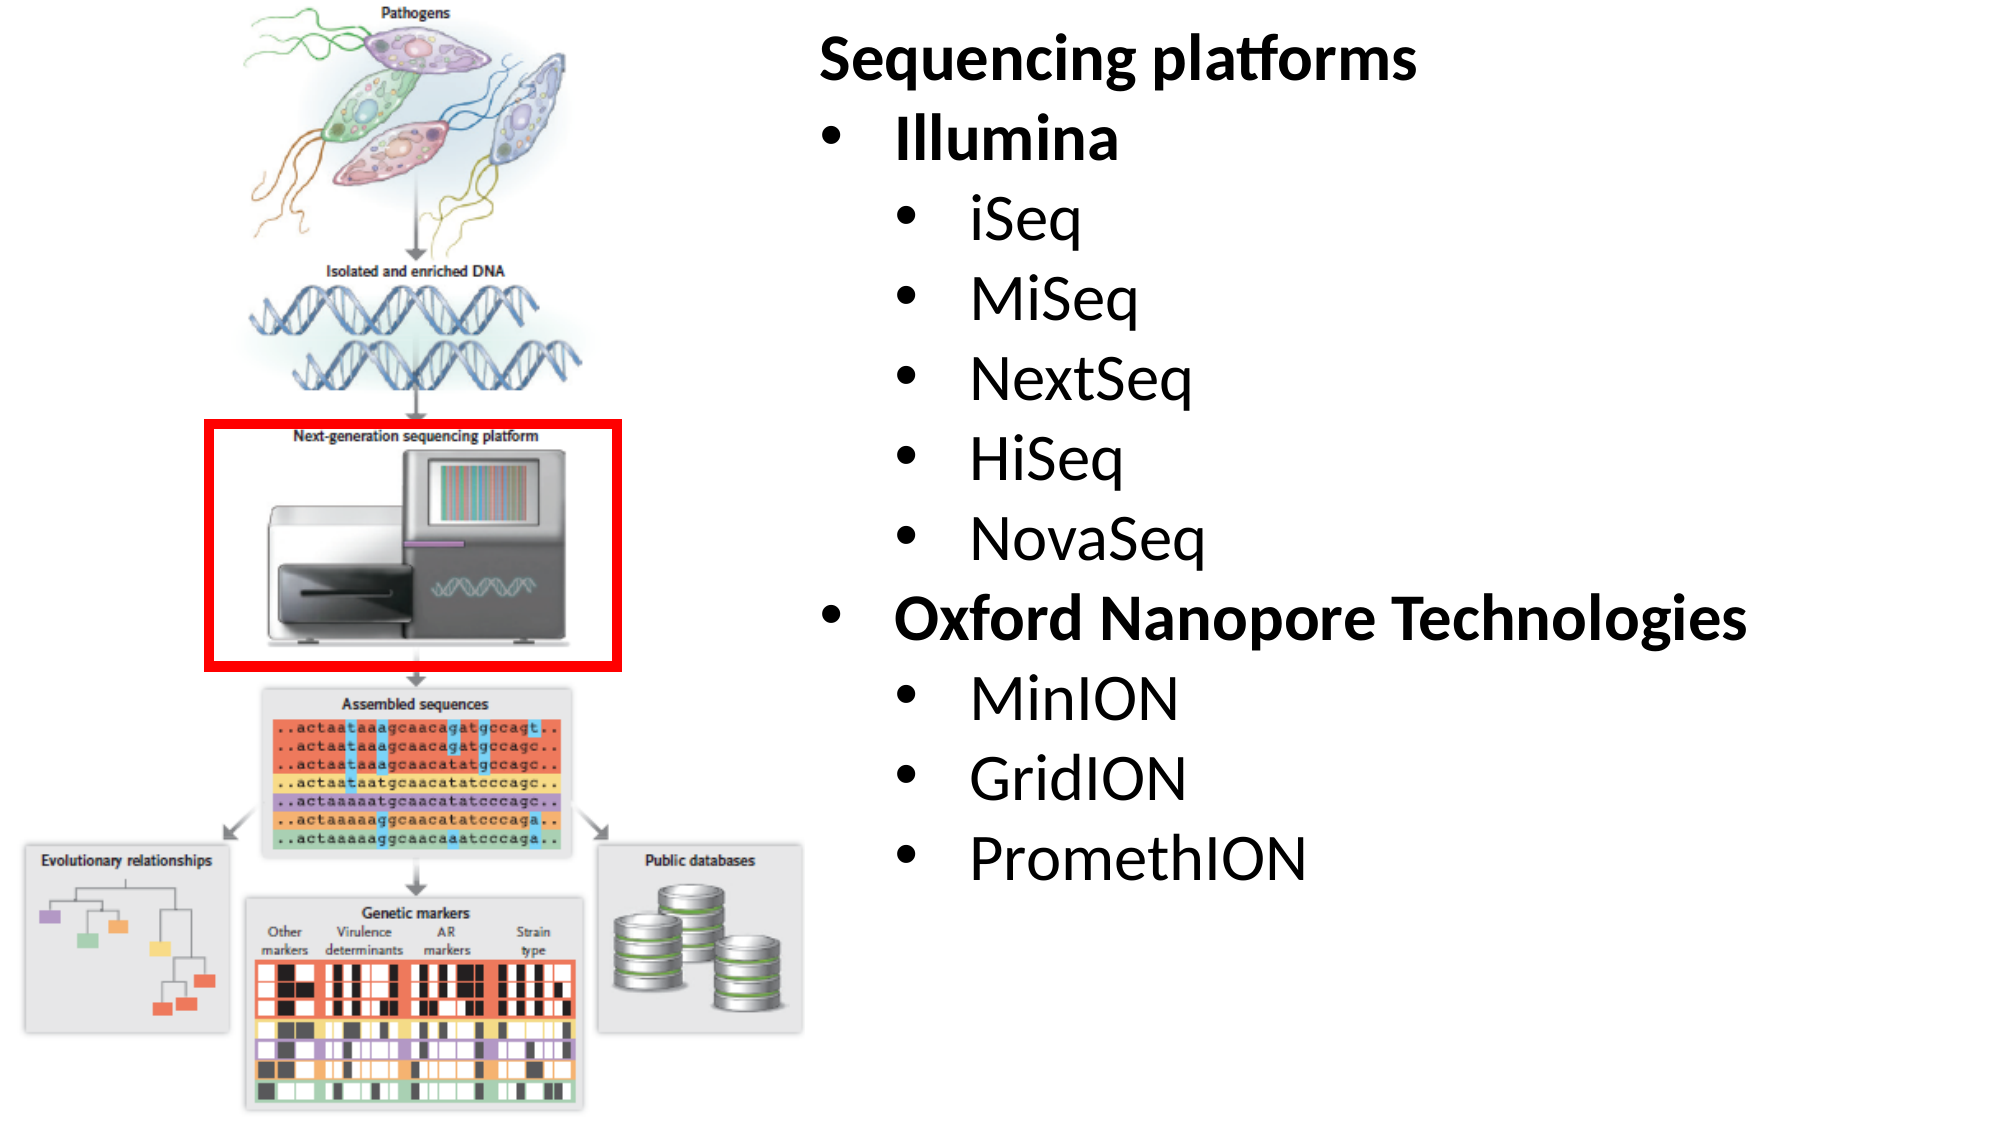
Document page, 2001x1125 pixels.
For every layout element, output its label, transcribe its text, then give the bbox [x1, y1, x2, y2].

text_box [17, 0, 805, 1123]
text_box Sequencing platforms Illumina iSeq MiSeq NextSeq HiSeq NovaSeq Oxford Nanopore Technologies MinION GridION PromethION [805, 6, 2000, 901]
